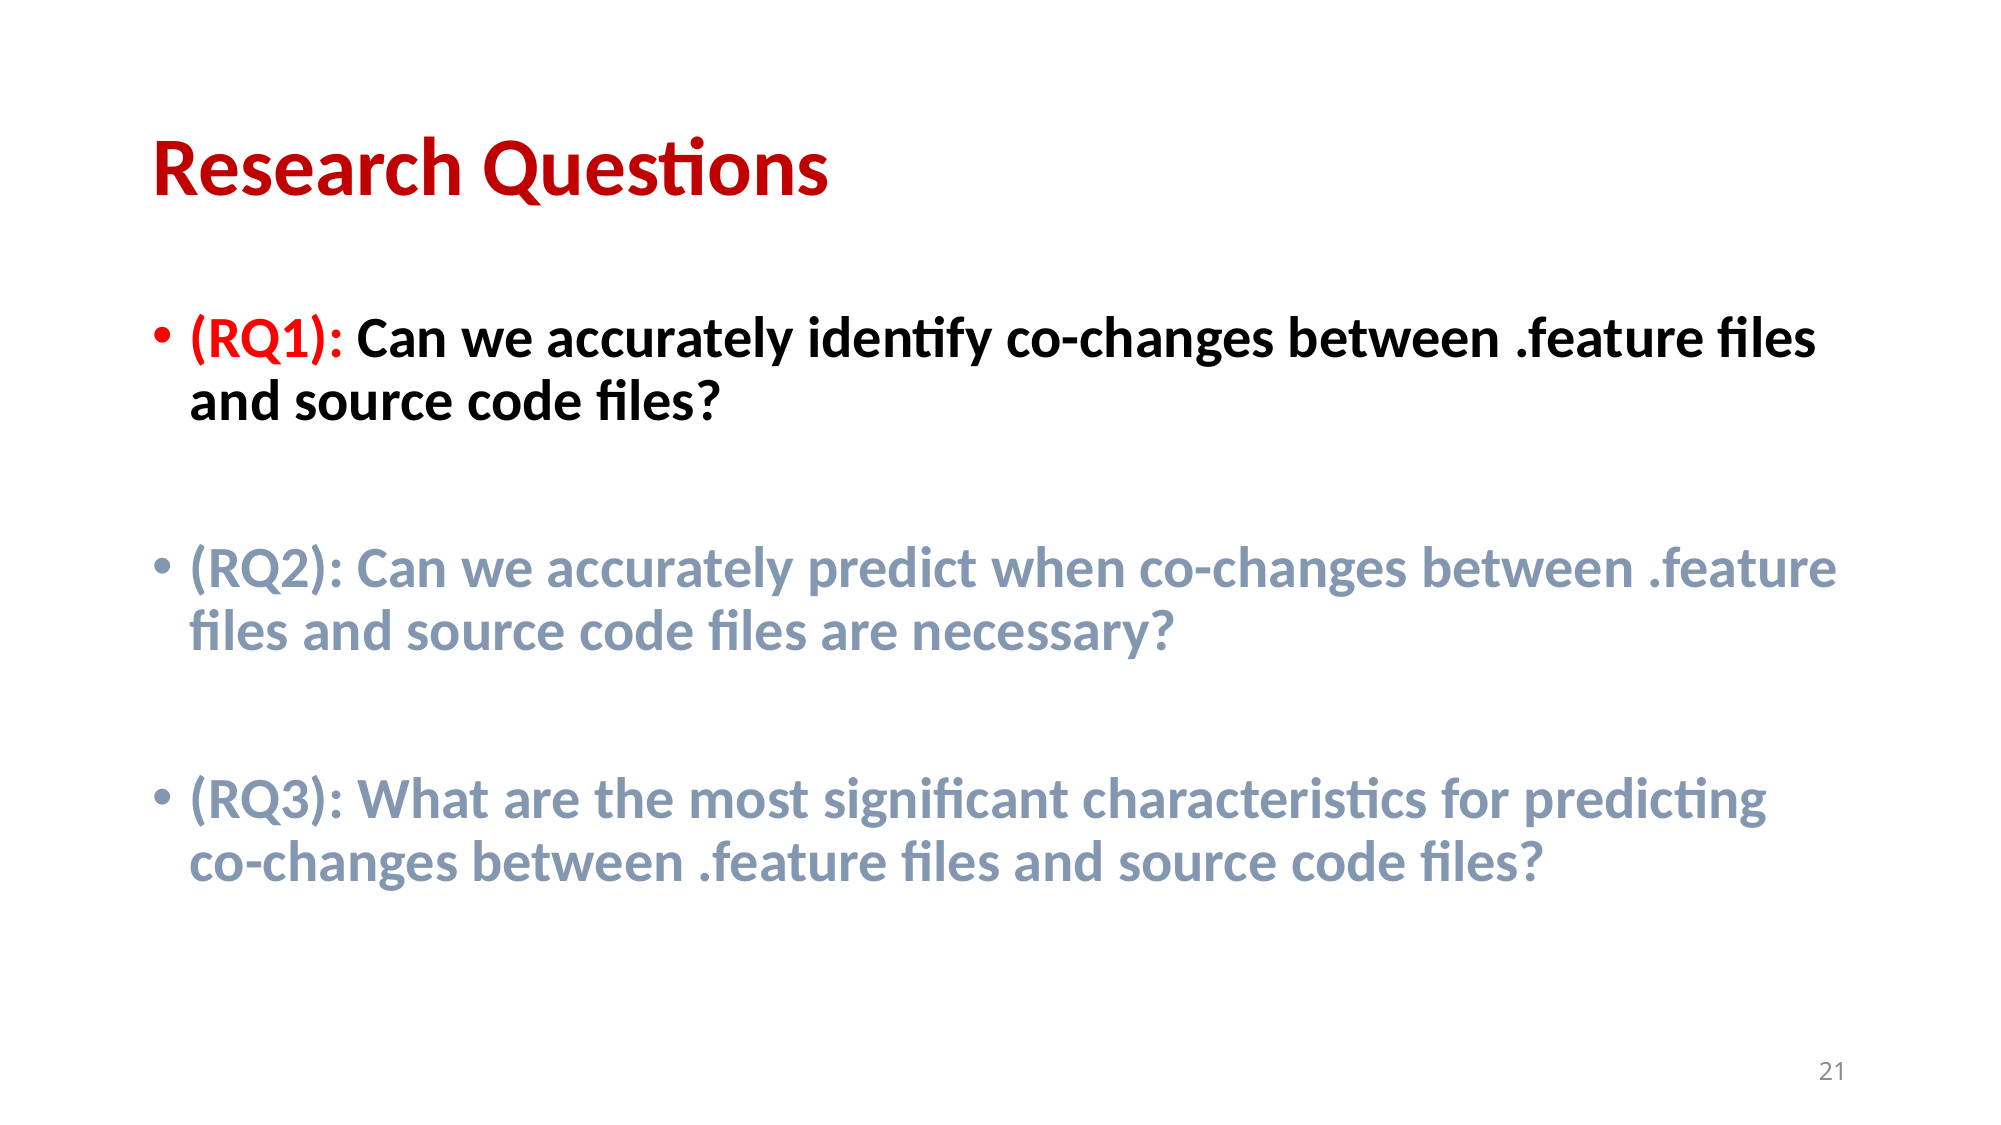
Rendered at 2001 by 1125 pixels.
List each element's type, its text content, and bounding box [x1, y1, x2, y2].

slide_number 21 [1412, 1042, 1863, 1103]
list (RQ1): Can we accurately identify co-changes between .feature files and source code ﬁles? (RQ2): Can we accurately predict when co-changes between .feature files and source code ﬁles are necessary? (RQ3): What are the most signiﬁcant characteristics for predicting co-changes between .feature files and source code files? [137, 299, 1863, 1014]
title Research Questions [137, 59, 1863, 278]
